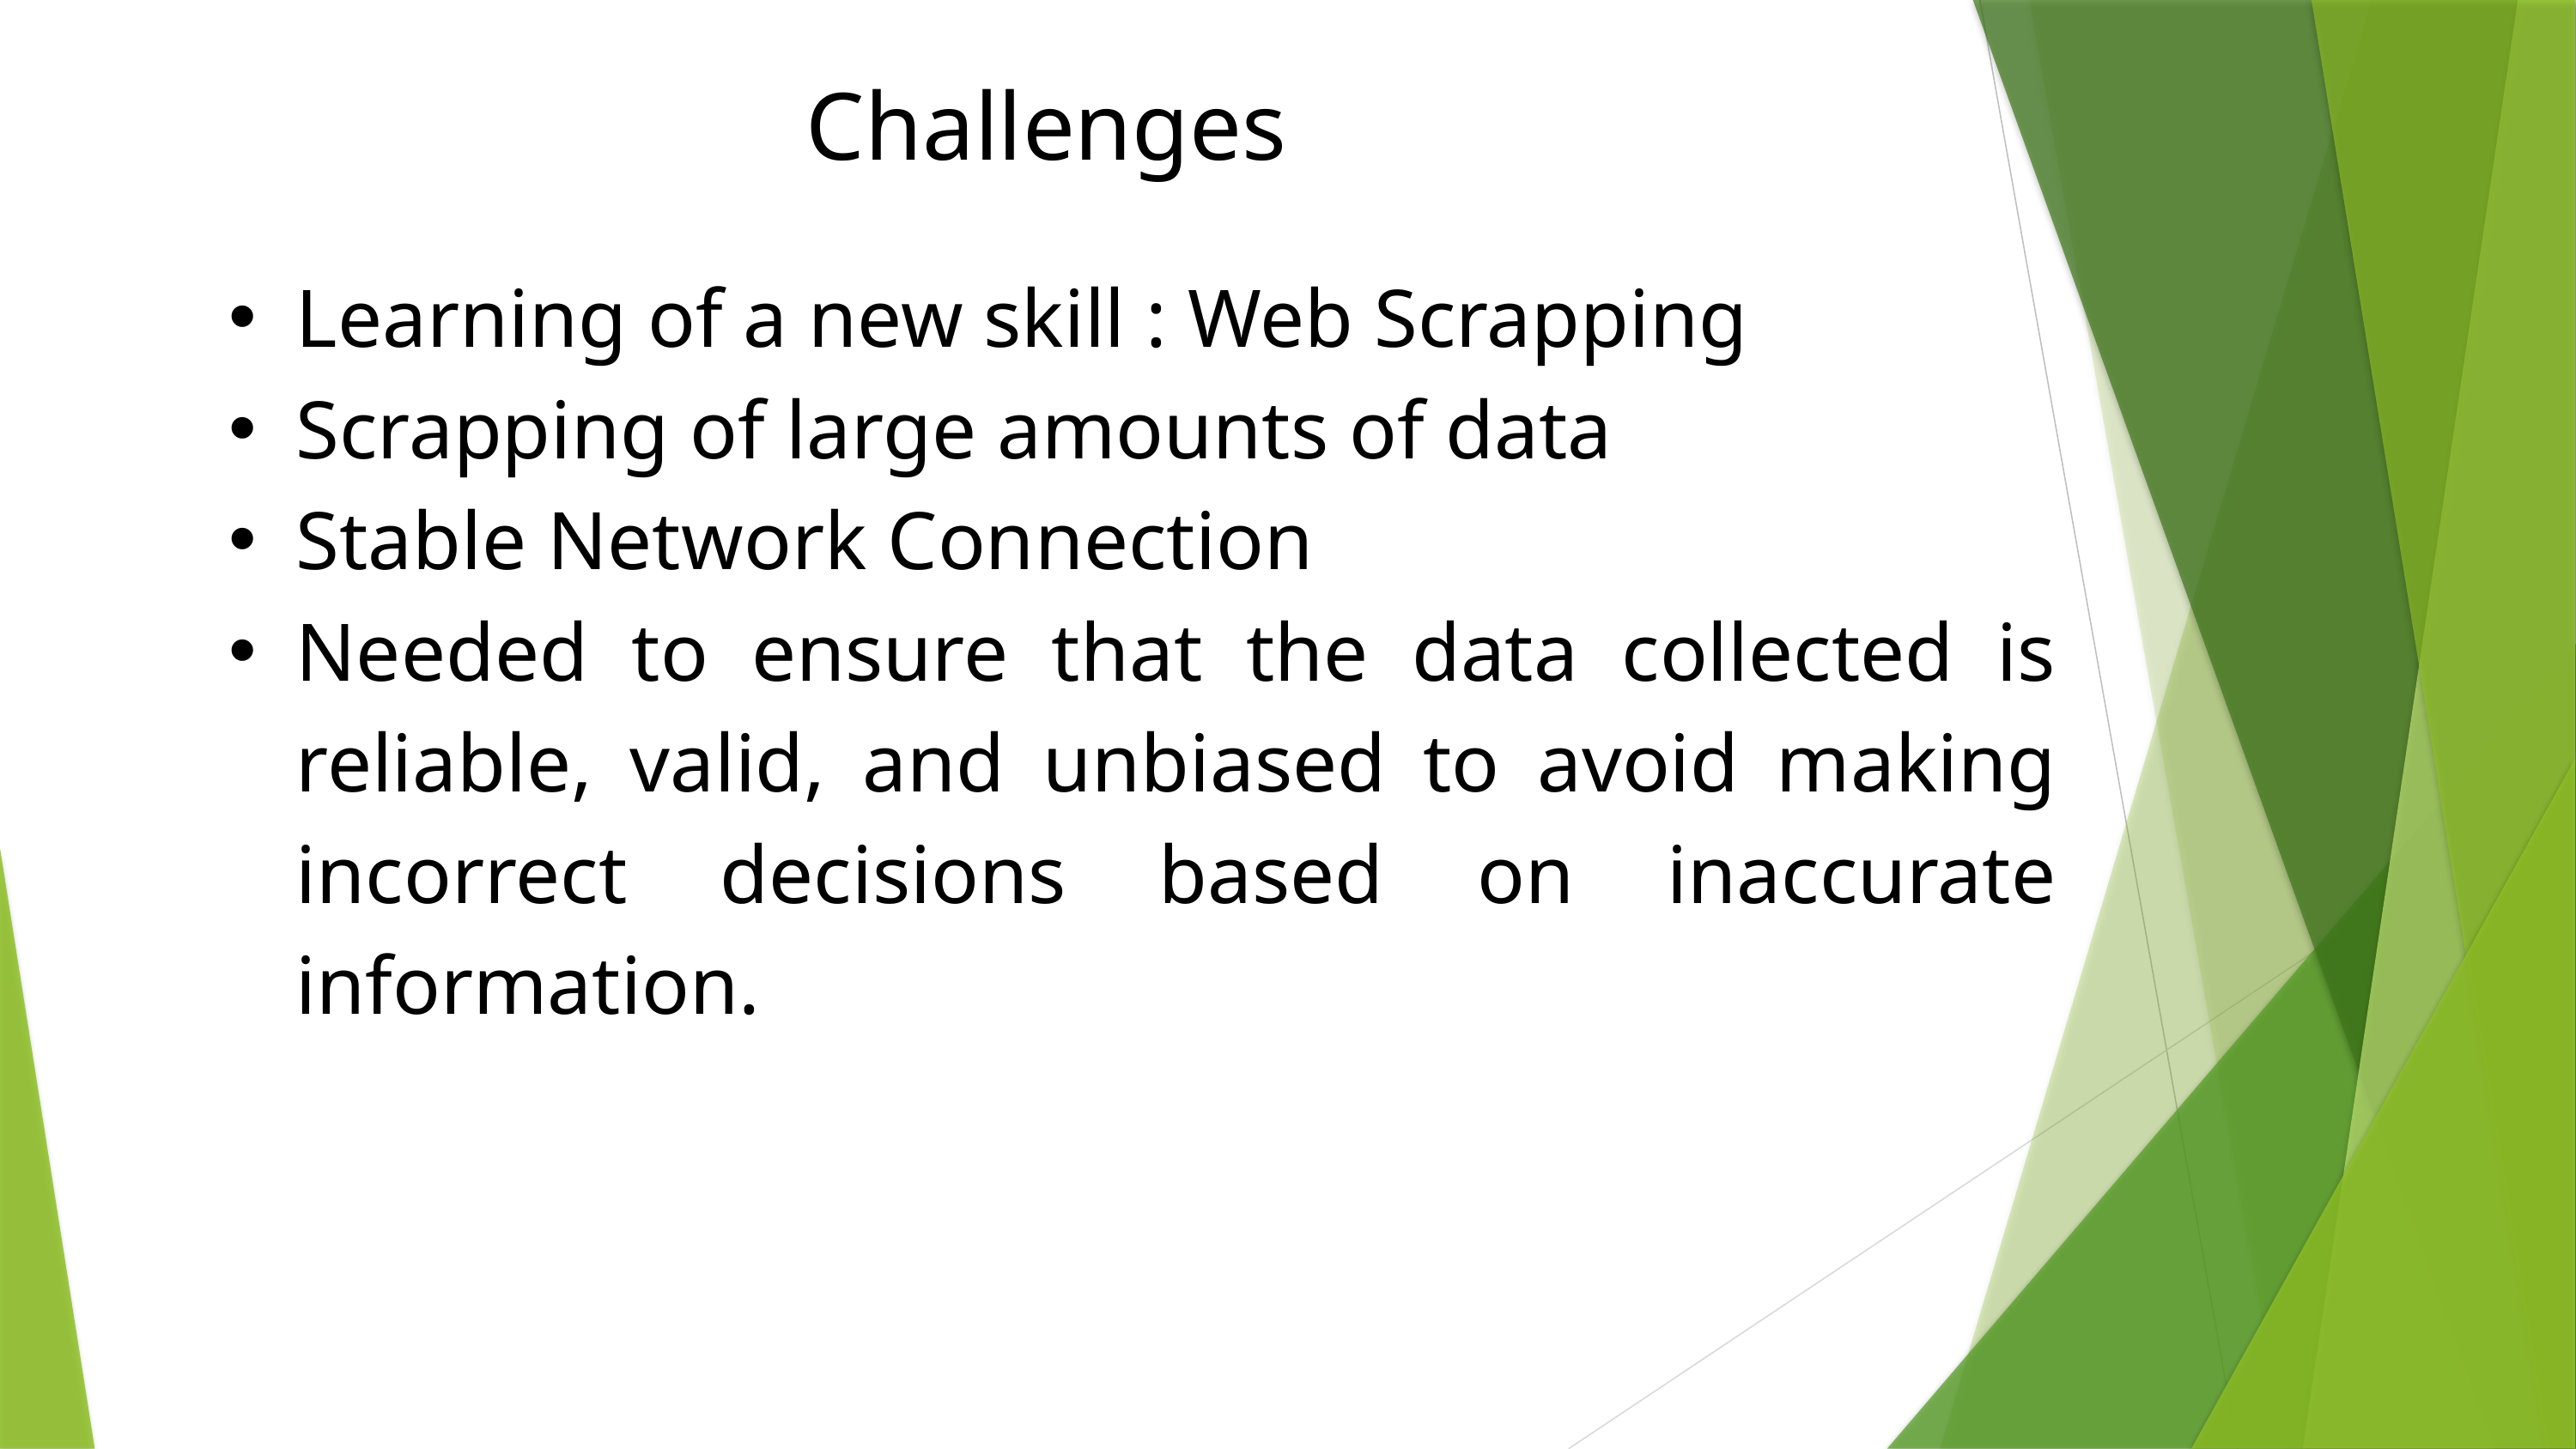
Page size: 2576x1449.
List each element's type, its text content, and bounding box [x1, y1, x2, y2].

text_box Learning of a new skill : Web Scrapping Scrapping of large amounts of data Stable Network Connection Needed to ensure that the data collected is reliable, valid, and unbiased to avoid making incorrect decisions based on inaccurate information. [161, 252, 2059, 1031]
text_box Challenges [783, 48, 1309, 179]
